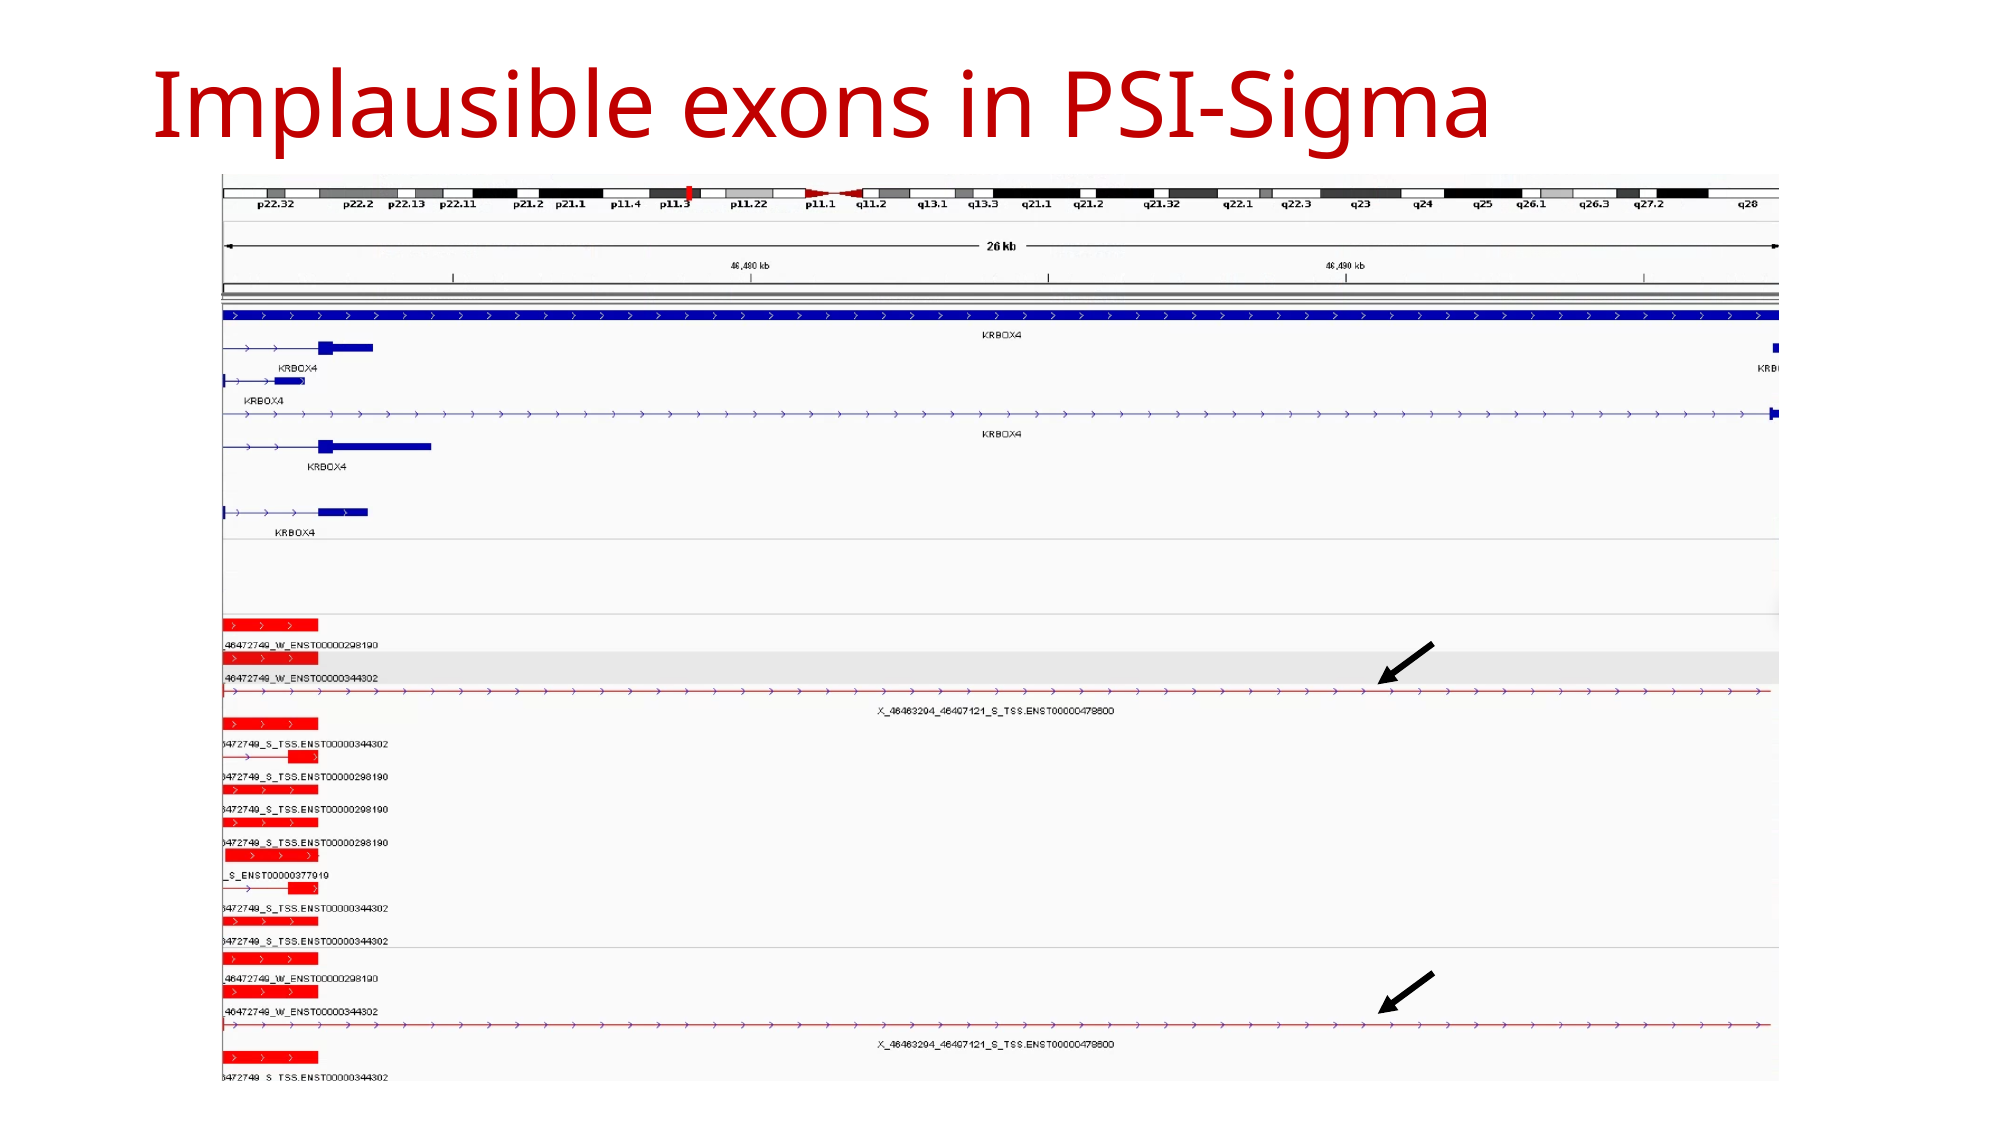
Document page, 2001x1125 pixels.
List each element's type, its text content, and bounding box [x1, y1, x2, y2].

title Implausible exons in PSI-Sigma [137, 44, 1863, 171]
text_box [1377, 972, 1434, 1014]
picture [221, 174, 1779, 1081]
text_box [1377, 643, 1433, 685]
